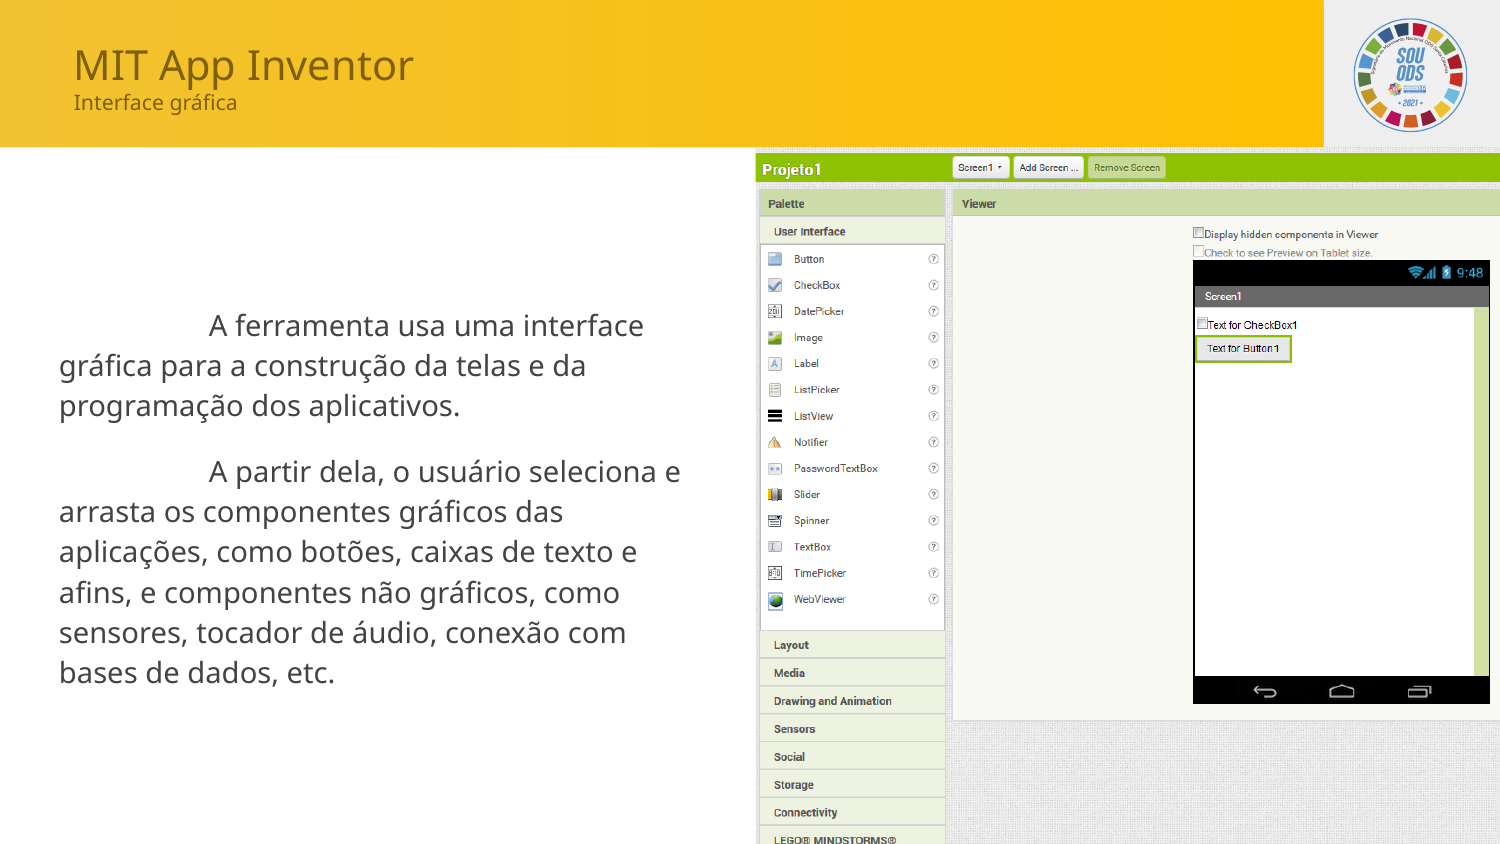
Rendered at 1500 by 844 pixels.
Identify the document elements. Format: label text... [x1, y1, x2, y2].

list A ferramenta usa uma interface gráfica para a construção da telas e da programação dos aplicativos. A partir dela, o usuário seleciona e arrasta os componentes gráficos das aplicações, como botões, caixas de texto e afins, e componentes não gráficos, como sensores, tocador de áudio, conexão com bases de dados, etc. [0, 147, 745, 844]
subtitle Interface gráfica [59, 104, 1324, 131]
picture [747, 147, 1500, 844]
title MIT App Inventor [59, 23, 1324, 104]
picture [1350, 12, 1474, 136]
